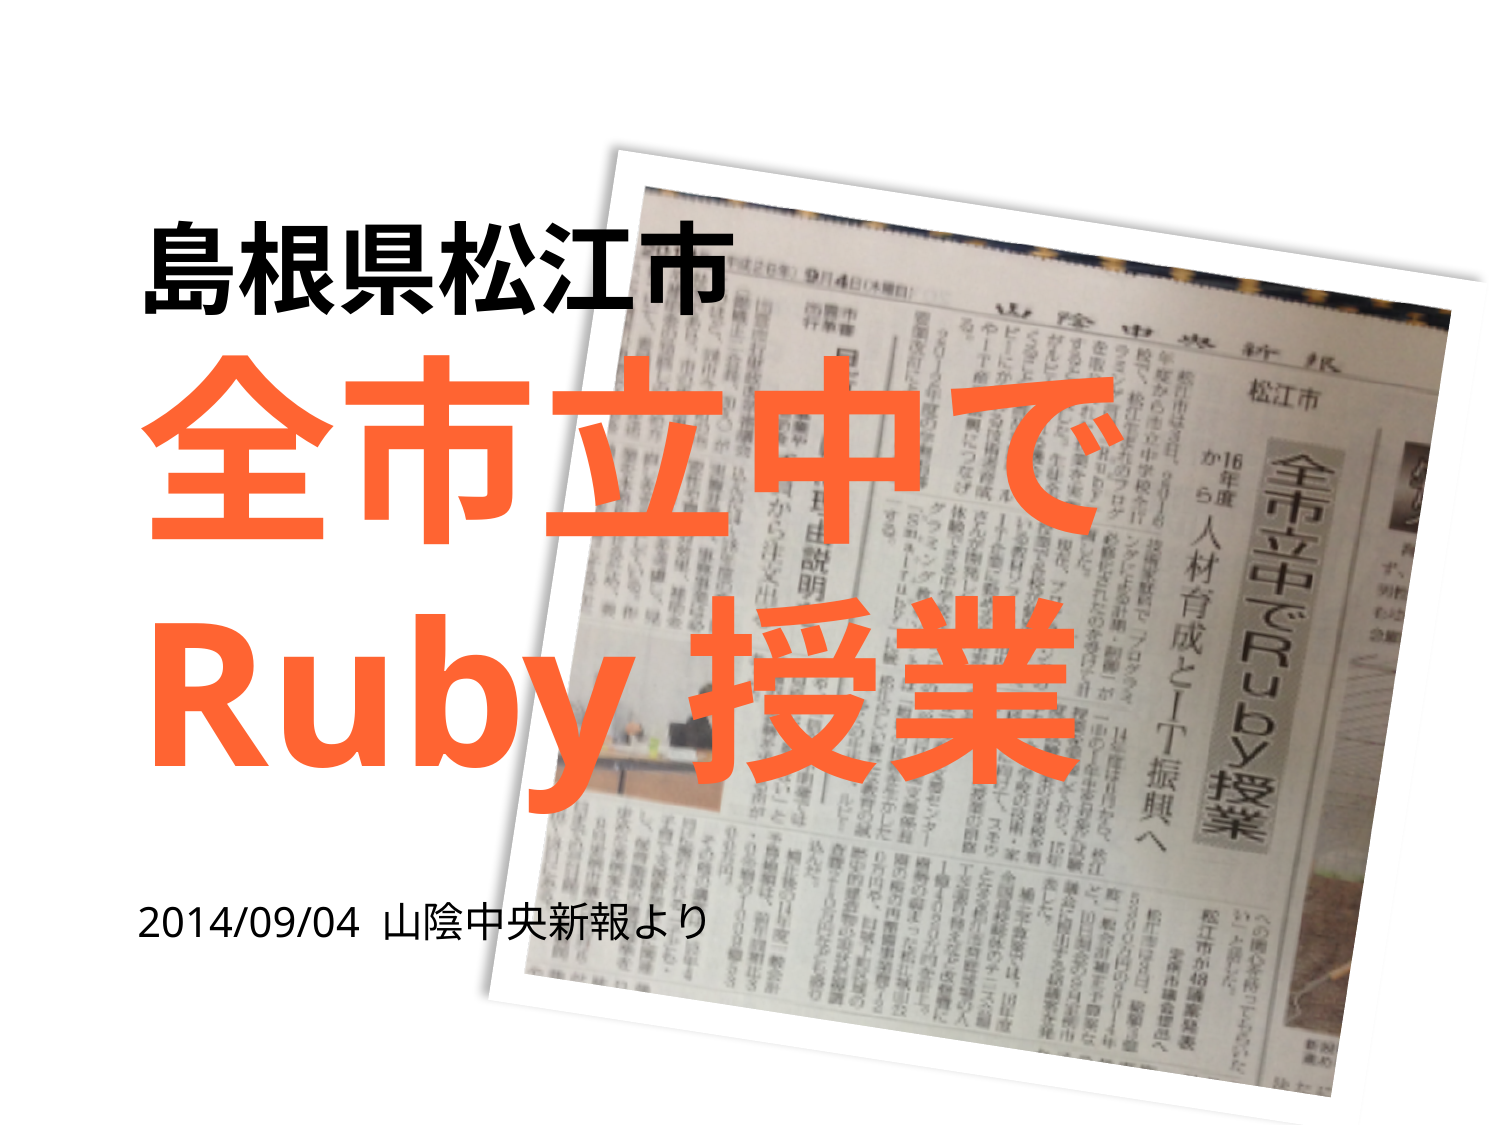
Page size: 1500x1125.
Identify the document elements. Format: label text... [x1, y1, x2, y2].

picture [525, 242, 1451, 1097]
text_box 島根県松江市 全市立中で Ruby授業 2014/09/04 山陰中央新報より [122, 198, 1341, 954]
picture [644, 187, 715, 198]
